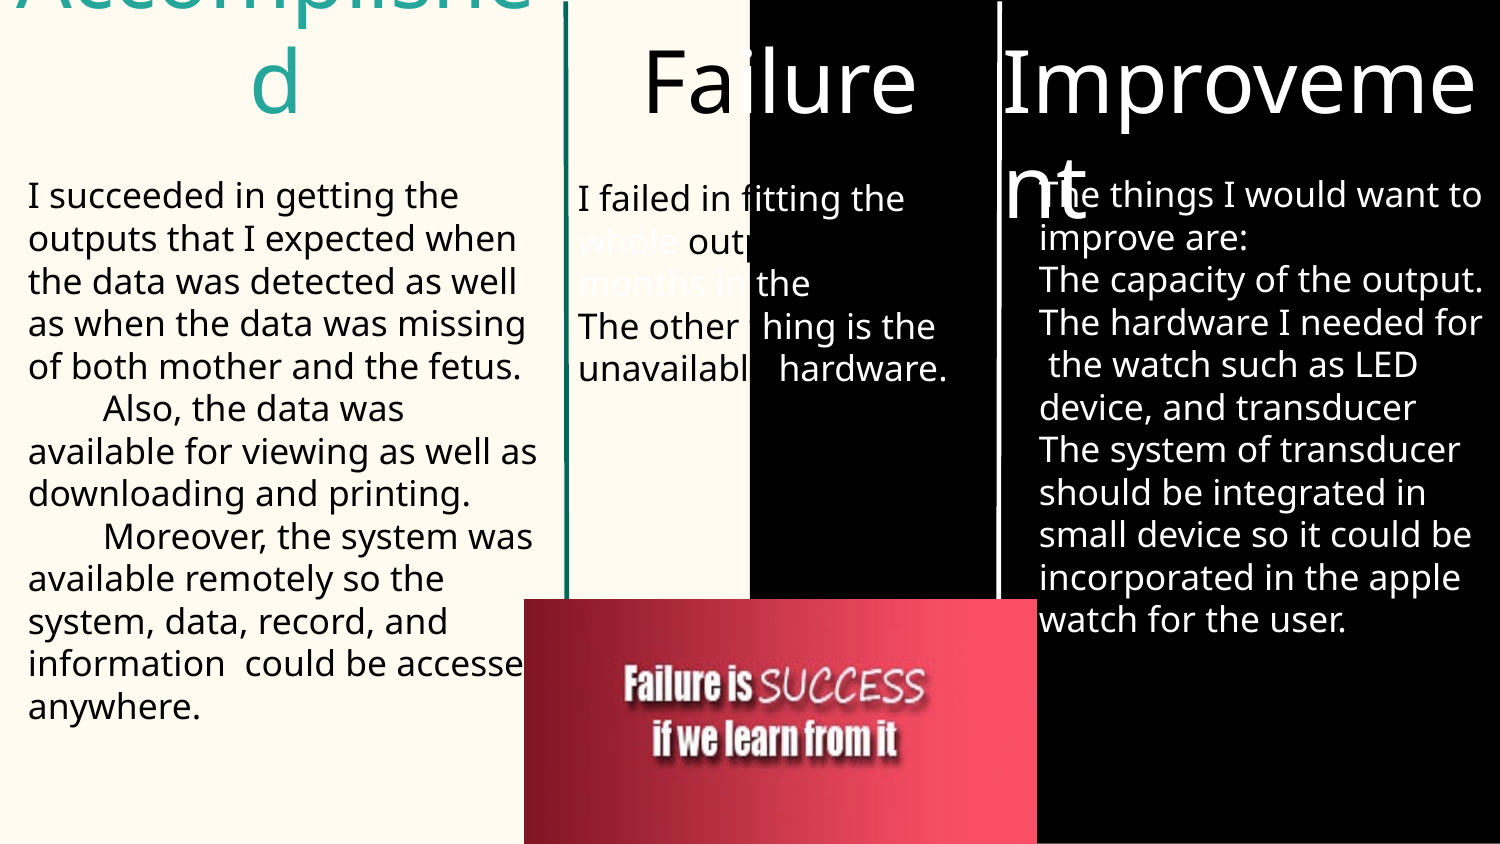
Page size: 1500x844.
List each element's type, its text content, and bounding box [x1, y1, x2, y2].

text_box The things I would want to improve are: The capacity of the output. The hardware I needed for the watch such as LED device, and transducer The system of transducer should be integrated in small device so it could be incorporated in the apple watch for the user. [1023, 157, 1500, 684]
text_box Failure [589, 11, 972, 121]
text_box Improvement [1006, 11, 1500, 121]
text_box Improvement [987, 11, 992, 121]
text_box I failed in fitting the whole output of 9 months in the storage. The other thing is the unavailable hardware. [1006, 161, 1023, 444]
subtitle I succeeded in getting the outputs that I expected when the data was detected as well as when the data was missing of both mother and the fetus. Also, the data was available for viewing as well as downloading and printing. Moreover, the system was available remotely so the system, data, record, and information could be accessed anywhere. [12, 158, 560, 695]
text_box I failed in fitting the whole output of 9 months in the storage. The other thing is the unavailable hardware. [572, 161, 992, 444]
title Accomplished [0, 22, 553, 147]
picture [523, 599, 1037, 844]
